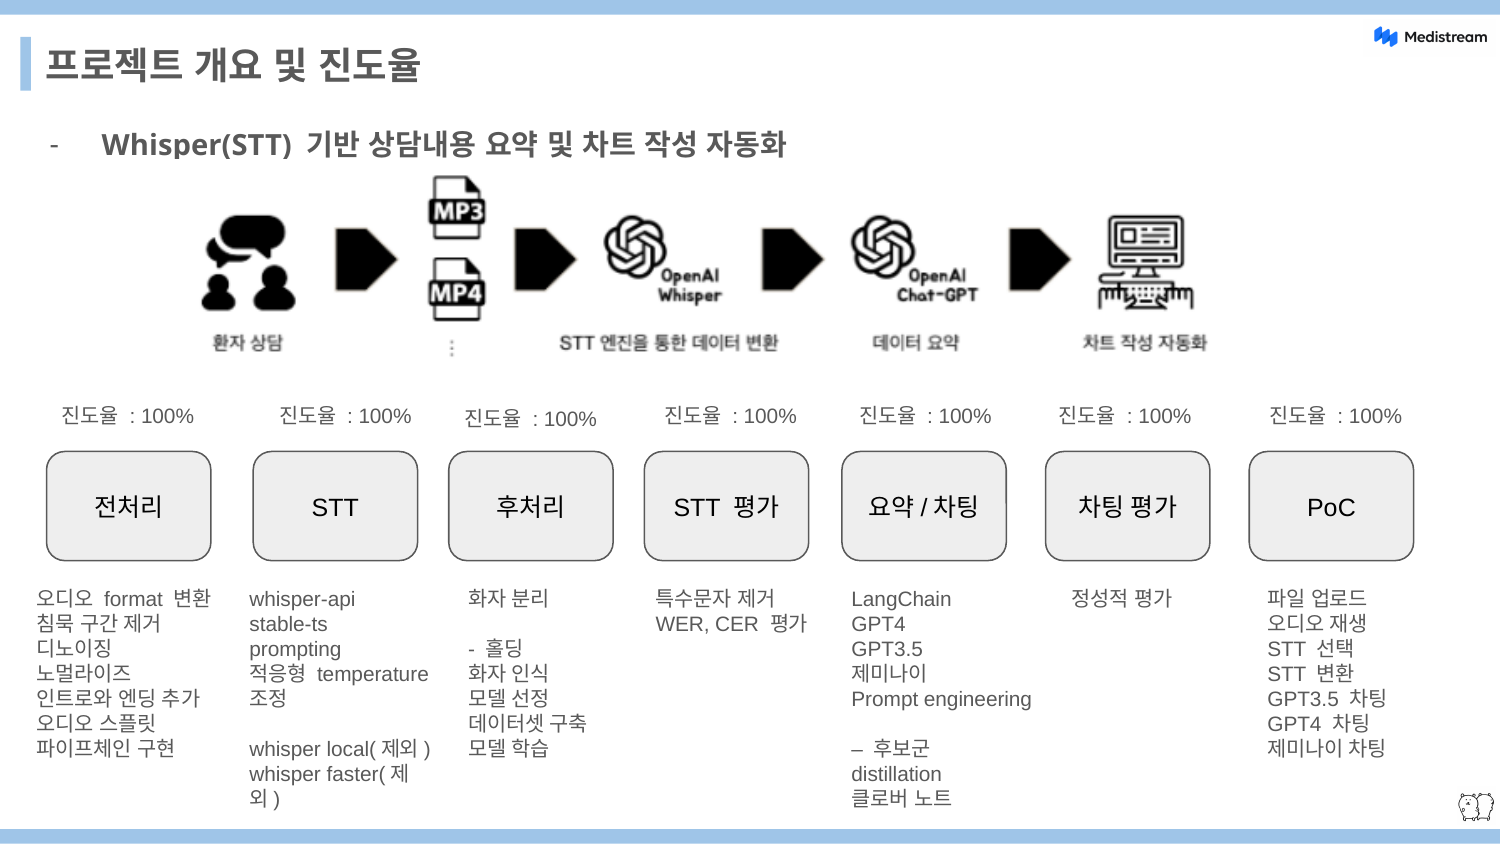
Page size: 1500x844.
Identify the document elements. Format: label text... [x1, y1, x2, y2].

text_box 진도율 : 100% [31, 387, 225, 444]
text_box Whisper(STT) 기반 상담내용 요약 및 차트 작성 자동화 [11, 93, 1427, 176]
text_box 전처리 [46, 451, 211, 561]
text_box 진도율 : 100% [256, 416, 435, 444]
text_box 프로젝트 개요 및 진도율 [30, 27, 1297, 81]
text_box [0, 829, 1500, 844]
text_box 후처리 [448, 451, 614, 561]
text_box 오디오 format 변환 침묵 구간 제거 디노이징 노멀라이즈 인트로와 엔딩 추가 오디오 스플릿 파이프체인 구현 [21, 570, 234, 818]
text_box LangChain GPT4 GPT3.5 제미나이 Prompt engineering – 후보군 distillation 클로버 노트 [836, 570, 1056, 818]
text_box 정성적 평가 [1056, 570, 1203, 818]
text_box 파일 업로드 오디오 재생 STT 선택 STT 변환 GPT3.5 차팅 GPT4 차팅 제미나이 차팅 [1252, 570, 1417, 818]
picture [1363, 18, 1496, 58]
text_box 진도율 : 100% [836, 416, 1015, 444]
text_box 요약/차팅 [841, 451, 1007, 561]
text_box PoC [1249, 451, 1414, 561]
text_box STT 평가 [644, 451, 809, 561]
text_box STT [253, 451, 418, 561]
text_box 진도율 : 100% [1028, 416, 1222, 444]
picture [1457, 786, 1496, 825]
text_box 화자 분리 - 홀딩 화자 인식 모델 선정 데이터셋 구축 모델 학습 [453, 570, 642, 818]
text_box 진도율 : 100% [1246, 387, 1425, 444]
text_box 차팅 평가 [1045, 451, 1210, 561]
text_box 특수문자 제거 WER, CER 평가 [642, 570, 829, 818]
text_box [20, 36, 31, 91]
text_box whisper-api stable-ts prompting 적응형 temperature 조정 whisper local(제외) whisper faster(제외) [234, 570, 451, 818]
text_box [0, 0, 1500, 15]
picture [151, 159, 1253, 407]
text_box 진도율 : 100% [634, 416, 827, 444]
text_box 진도율 : 100% [441, 416, 621, 447]
